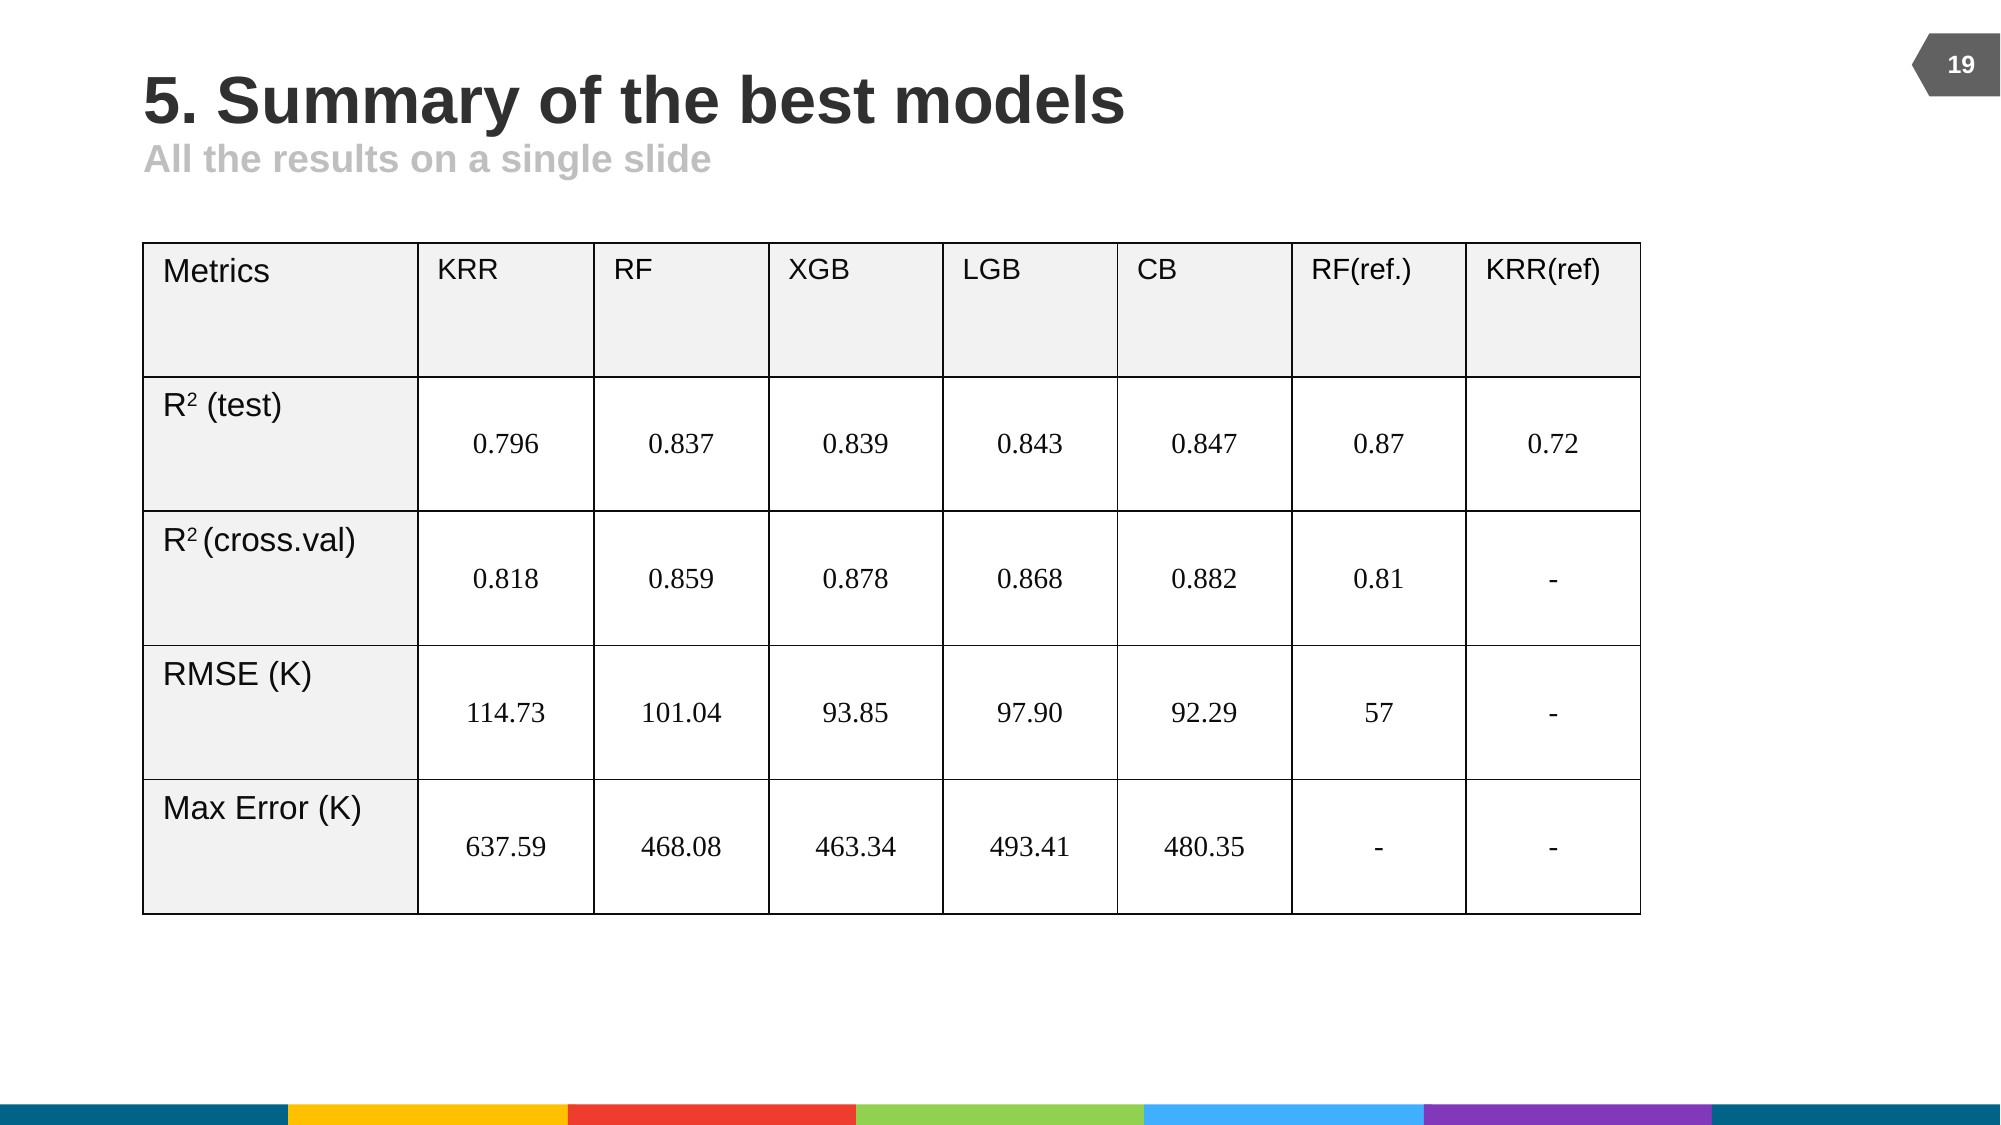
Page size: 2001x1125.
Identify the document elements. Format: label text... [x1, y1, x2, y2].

table_cell 0.818 [419, 512, 593, 645]
table_cell RMSE (K) [144, 646, 417, 779]
table_header RF [595, 244, 768, 376]
table_cell R2 (cross.val) [144, 512, 417, 645]
table_cell 97.90 [944, 646, 1117, 779]
table_cell 0.837 [595, 378, 768, 510]
table_cell 0.843 [944, 378, 1117, 510]
table_cell 114.73 [419, 646, 593, 779]
table_cell - [1467, 646, 1640, 779]
table_cell 0.87 [1293, 378, 1465, 510]
table_header KRR [419, 244, 593, 376]
table_cell 480.35 [1118, 780, 1291, 913]
table_header Metrics [144, 244, 417, 376]
table_header LGB [944, 244, 1117, 376]
list All the results on a single slide [143, 135, 1044, 180]
table_cell 57 [1293, 646, 1465, 779]
table_cell 0.839 [770, 378, 942, 510]
table_cell 493.41 [944, 780, 1117, 913]
table_cell 0.847 [1118, 378, 1291, 510]
table_cell 0.868 [944, 512, 1117, 645]
table_cell 0.882 [1118, 512, 1291, 645]
table_cell - [1293, 780, 1465, 913]
table_header XGB [770, 244, 942, 376]
table_cell 468.08 [595, 780, 768, 913]
table_cell 0.859 [595, 512, 768, 645]
table_header CB [1118, 244, 1291, 376]
table_cell - [1467, 512, 1640, 645]
table_cell 0.81 [1293, 512, 1465, 645]
table_header RF(ref.) [1293, 244, 1465, 376]
table_cell - [1467, 780, 1640, 913]
table_cell 92.29 [1118, 646, 1291, 779]
table_cell R2 (test) [144, 378, 417, 510]
table_header KRR(ref) [1467, 244, 1640, 376]
slide_number 19 [1919, 33, 2000, 94]
title 5. Summary of the best models [143, 58, 1377, 136]
table_cell Max Error (K) [144, 780, 417, 913]
table_cell 637.59 [419, 780, 593, 913]
table_cell 0.878 [770, 512, 942, 645]
table_cell 0.796 [419, 378, 593, 510]
table_cell 463.34 [770, 780, 942, 913]
table_cell 101.04 [595, 646, 768, 779]
table_cell 93.85 [770, 646, 942, 779]
table_cell 0.72 [1467, 378, 1640, 510]
